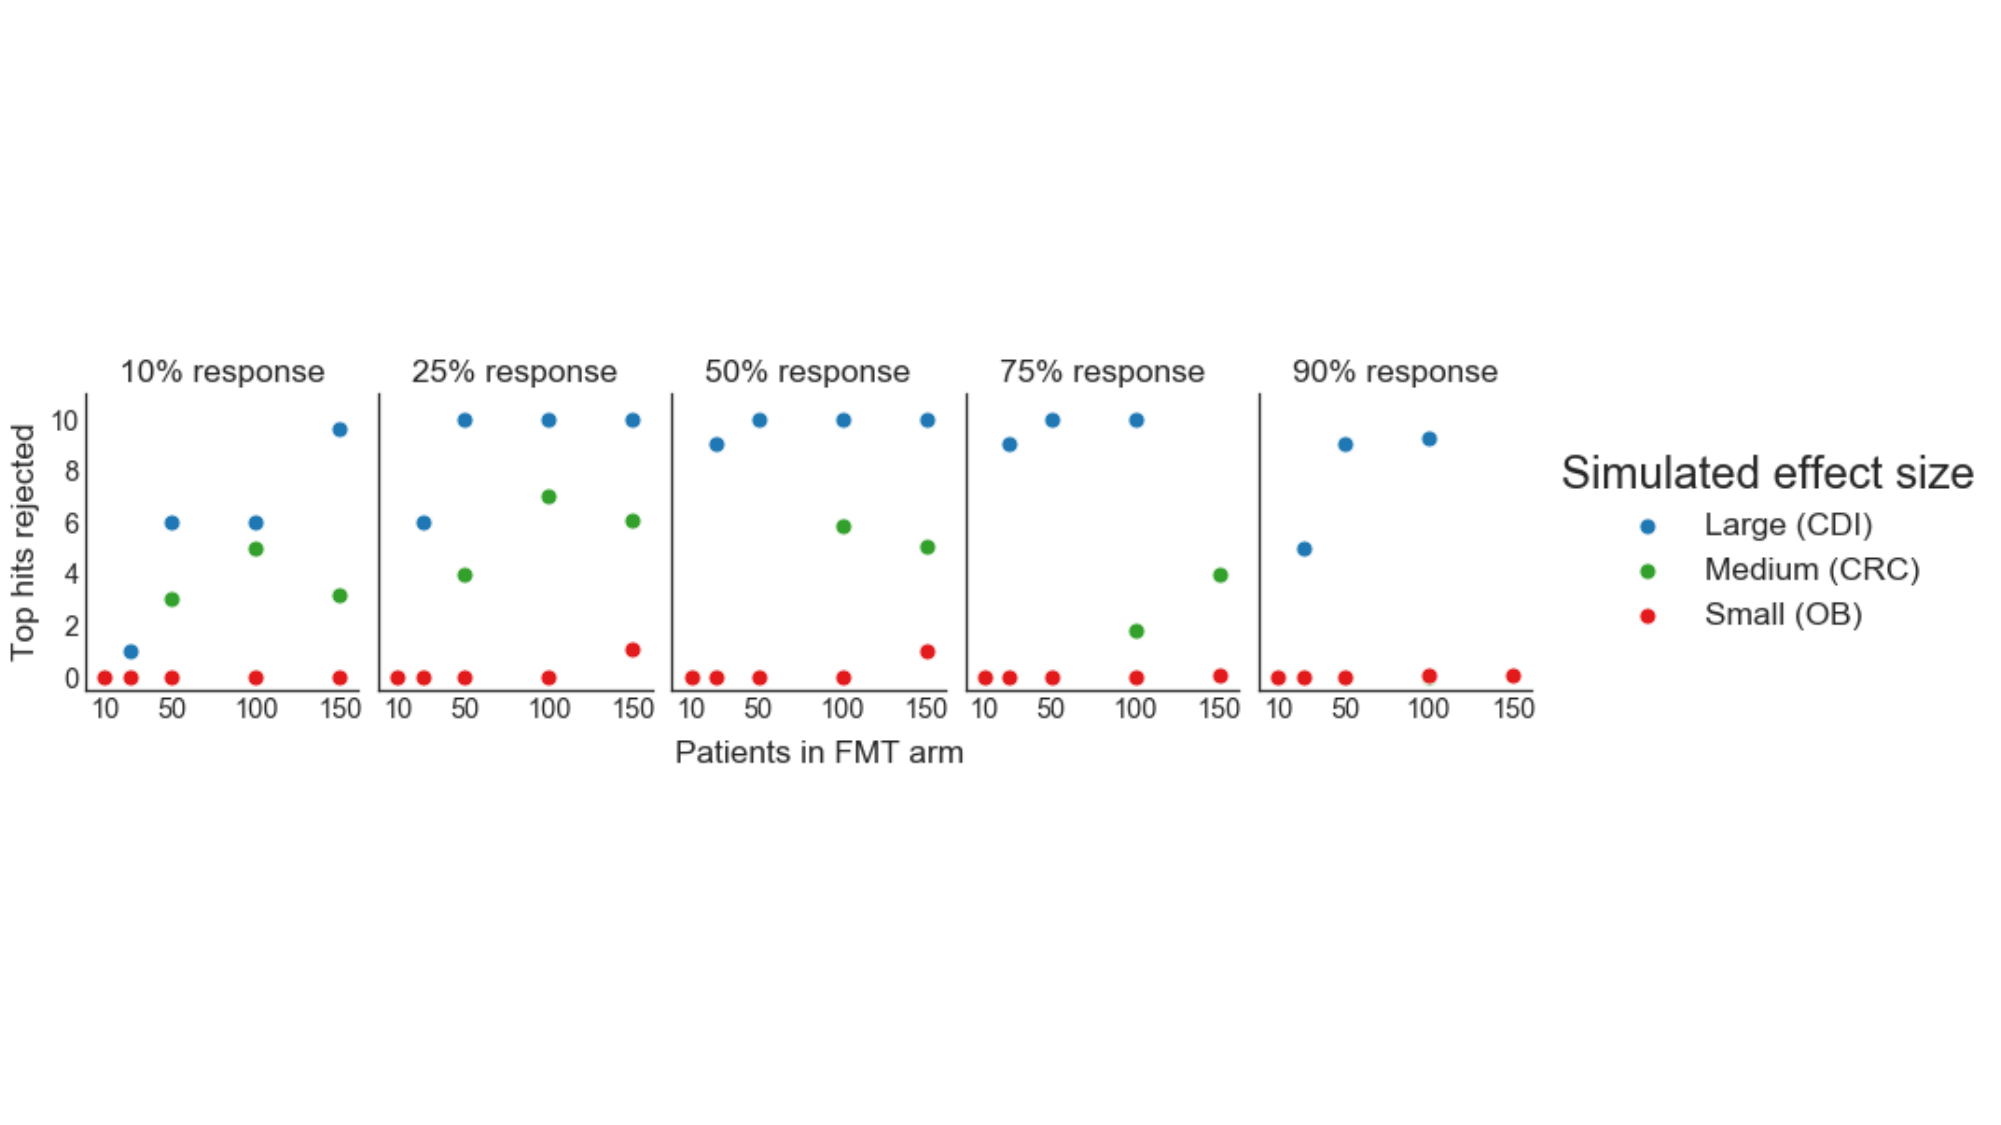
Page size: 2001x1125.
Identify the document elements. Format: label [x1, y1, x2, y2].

picture [0, 347, 2000, 783]
